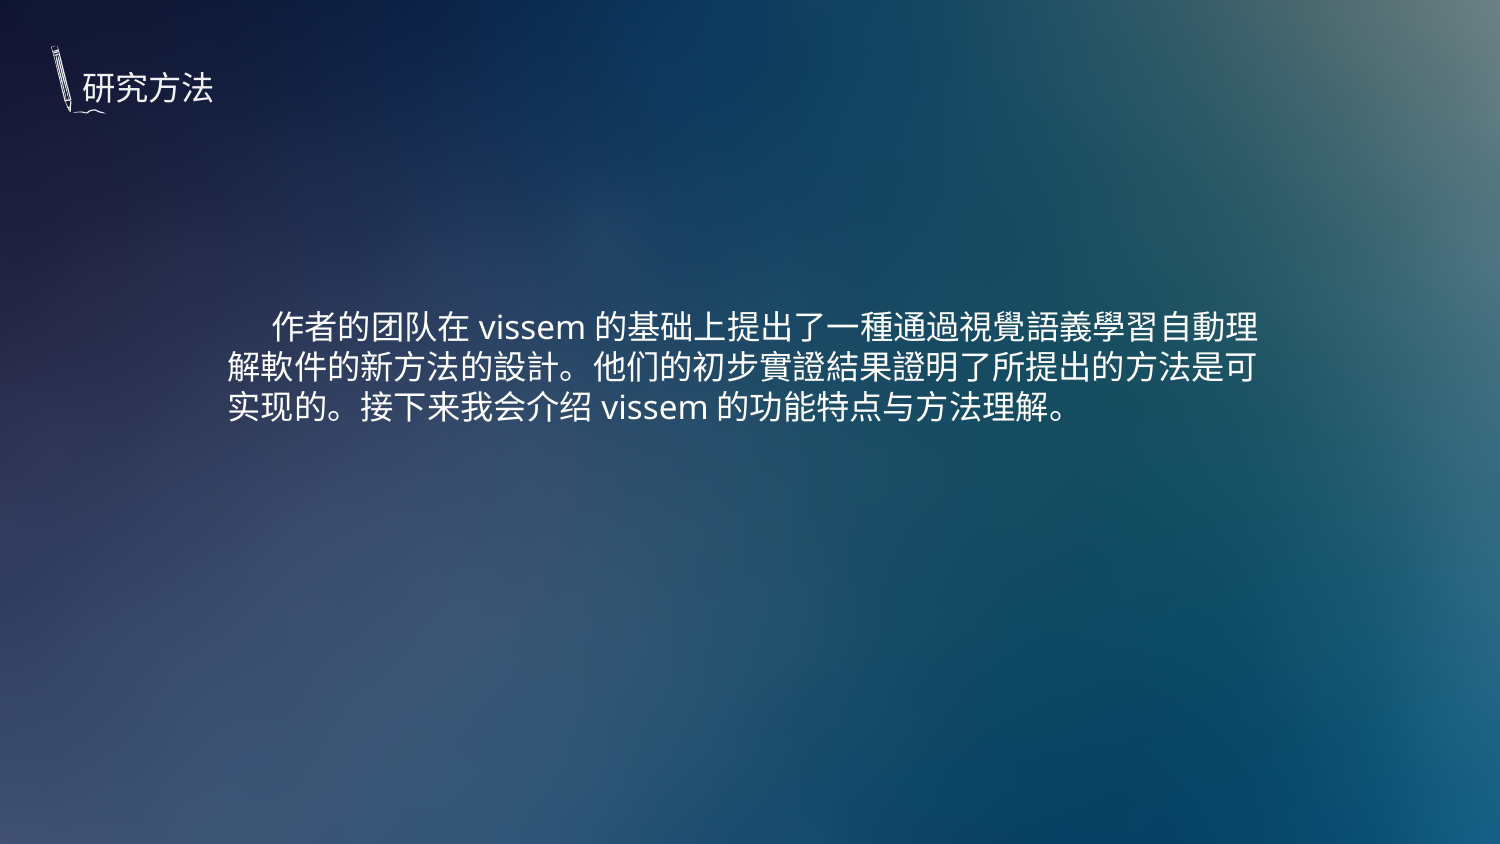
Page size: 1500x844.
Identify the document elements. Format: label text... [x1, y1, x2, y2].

text_box 作者的团队在vissem的基础上提出了一種通過視覺語義學習自動理解軟件的新方法的設計。他们的初步實證結果證明了所提出的方法是可实现的。接下来我会介绍vissem的功能特点与方法理解。 [212, 298, 1288, 434]
picture [0, 0, 1500, 844]
text_box 研究方法 [67, 59, 357, 115]
